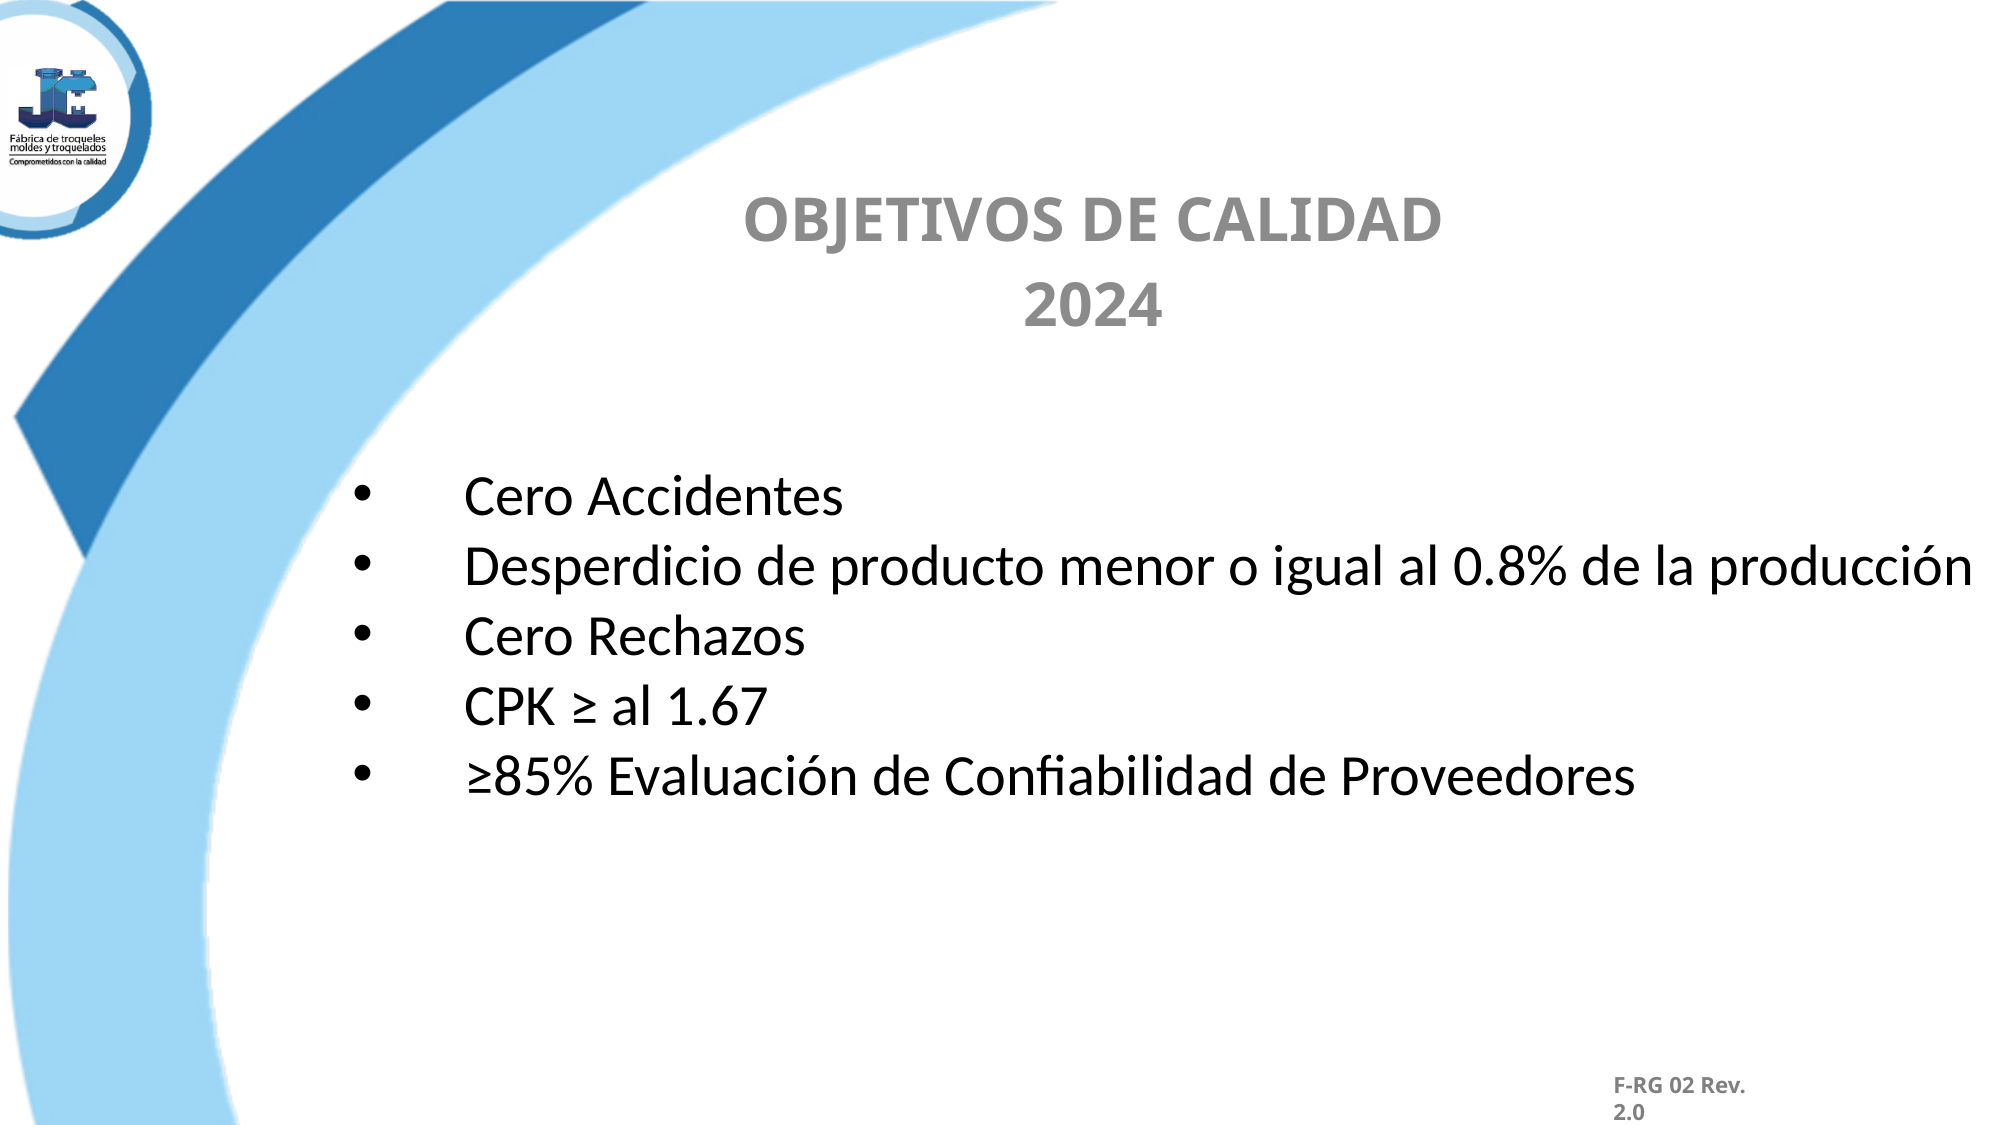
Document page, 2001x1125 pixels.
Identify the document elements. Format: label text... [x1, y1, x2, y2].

picture [0, 0, 1880, 1123]
text_box Cero Accidentes Desperdicio de producto menor o igual al 0.8% de la producción Cero Rechazos CPK ≥ al 1.67 ≥85% Evaluación de Confiabilidad de Proveedores [337, 449, 1991, 885]
subtitle OBJETIVOS DE CALIDAD 2024 [522, 173, 1665, 347]
